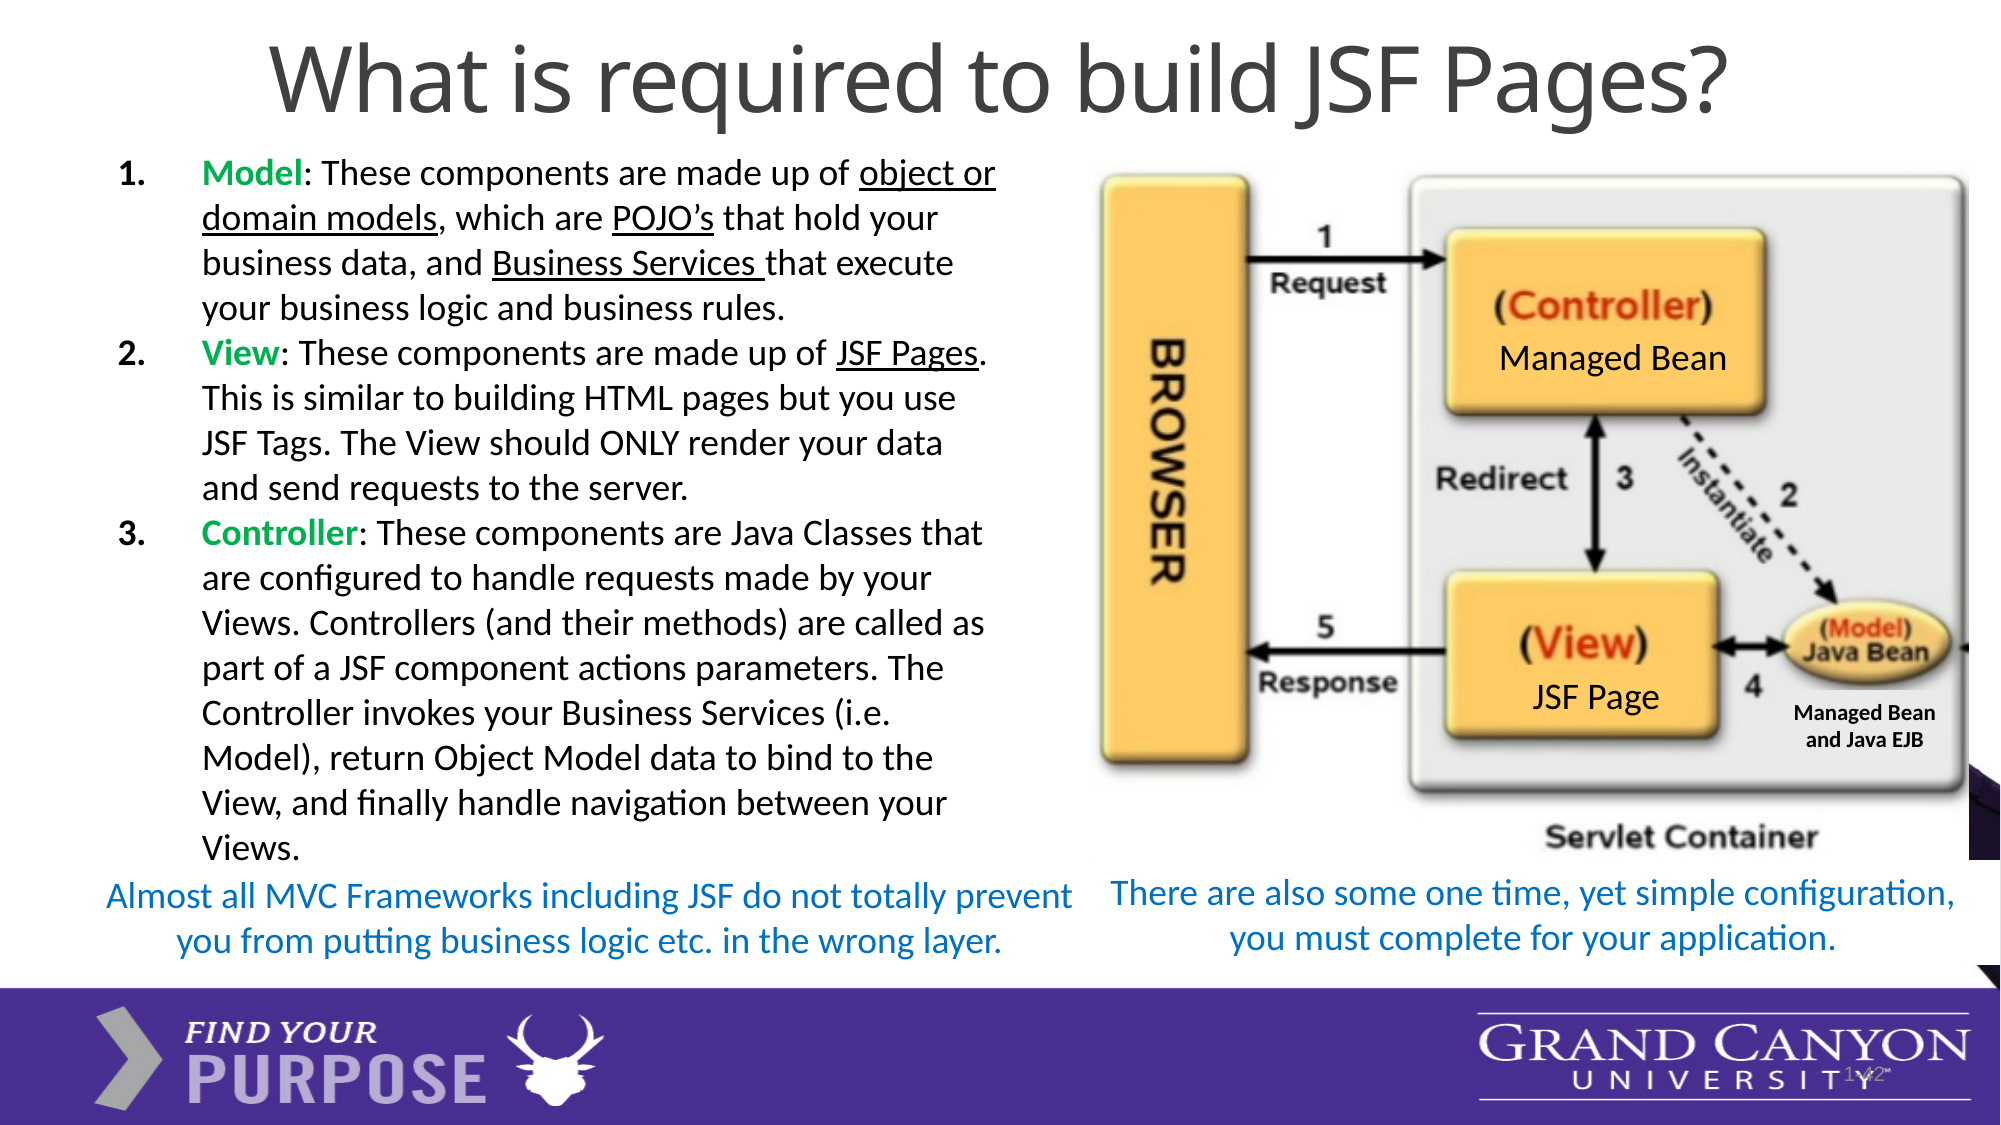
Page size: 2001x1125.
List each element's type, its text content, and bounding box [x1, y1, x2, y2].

title What is required to build JSF Pages? [58, 26, 1941, 126]
text_box There are also some one time, yet simple configuration, you must complete for your application. [1108, 860, 2000, 965]
slide_number 1-42 [1433, 1042, 1900, 1103]
picture [0, 0, 2001, 1125]
text_box Model: These components are made up of object or domain models, which are POJO’s that hold your business data, and Business Services that execute your business logic and business rules. View: These components are made up of JSF Pages. This is similar to building HTML pages but you use JSF Tags. The View should ONLY render your data and send requests to the server. Controller: These components are Java Classes that are configured to handle requests made by your Views. Controllers (and their methods) are called as part of a JSF component actions parameters. The Controller invokes your Business Services (i.e. Model), return Object Model data to bind to the View, and finally handle navigation between your Views. [102, 140, 1015, 863]
text_box Almost all MVC Frameworks including JSF do not totally prevent you from putting business logic etc. in the wrong layer. [72, 863, 1108, 968]
